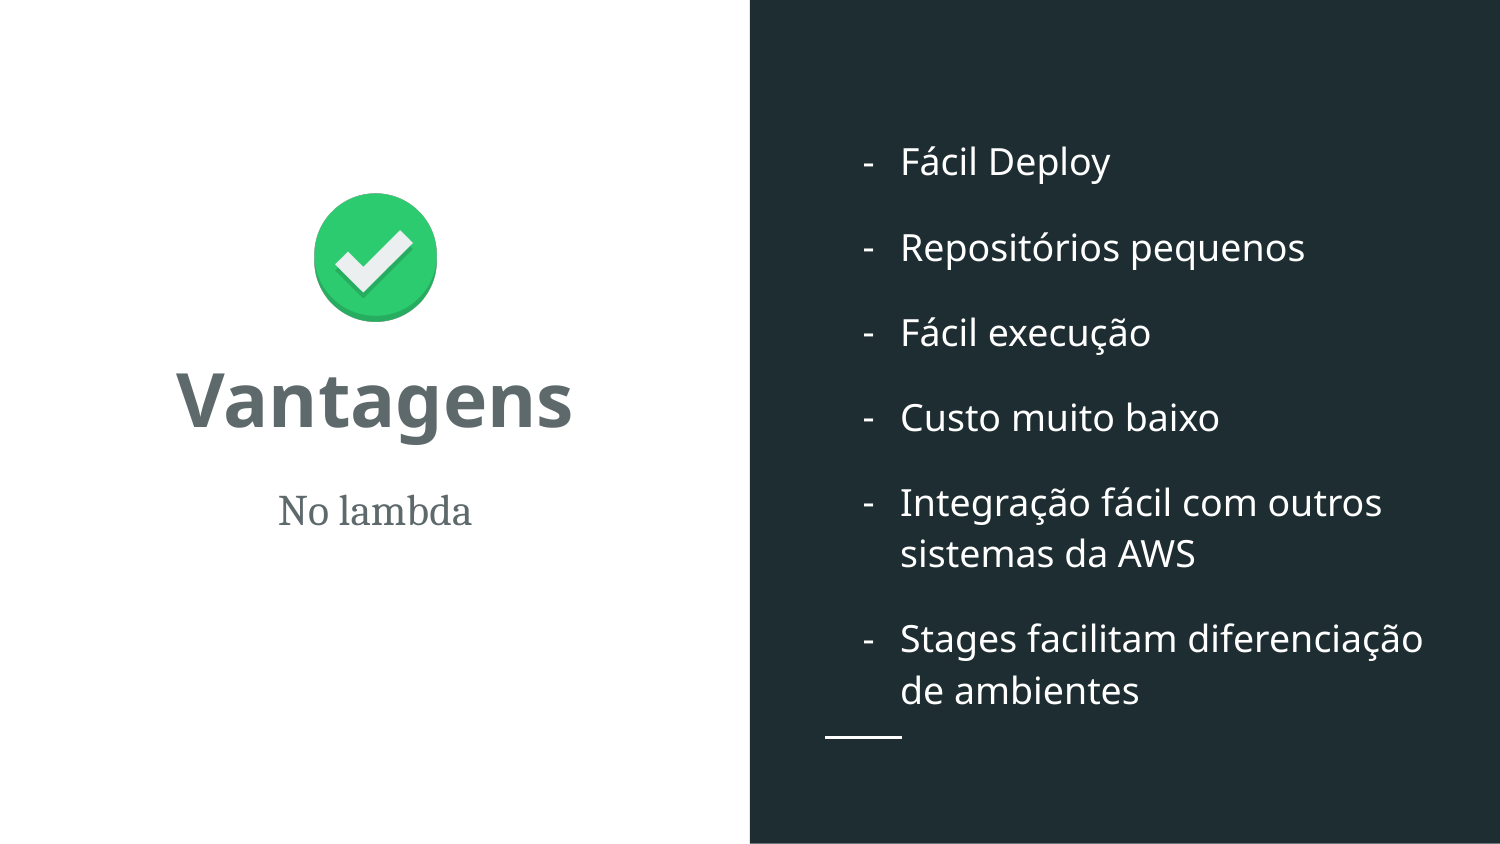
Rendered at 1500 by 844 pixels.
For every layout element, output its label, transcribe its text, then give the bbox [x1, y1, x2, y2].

subtitle No lambda [43, 466, 708, 688]
title Vantagens [43, 181, 708, 458]
picture [302, 181, 449, 328]
list Fácil Deploy Repositórios pequenos Fácil execução Custo muito baixo Integração fácil com outros sistemas da AWS Stages facilitam diferenciação de ambientes [810, 118, 1440, 725]
